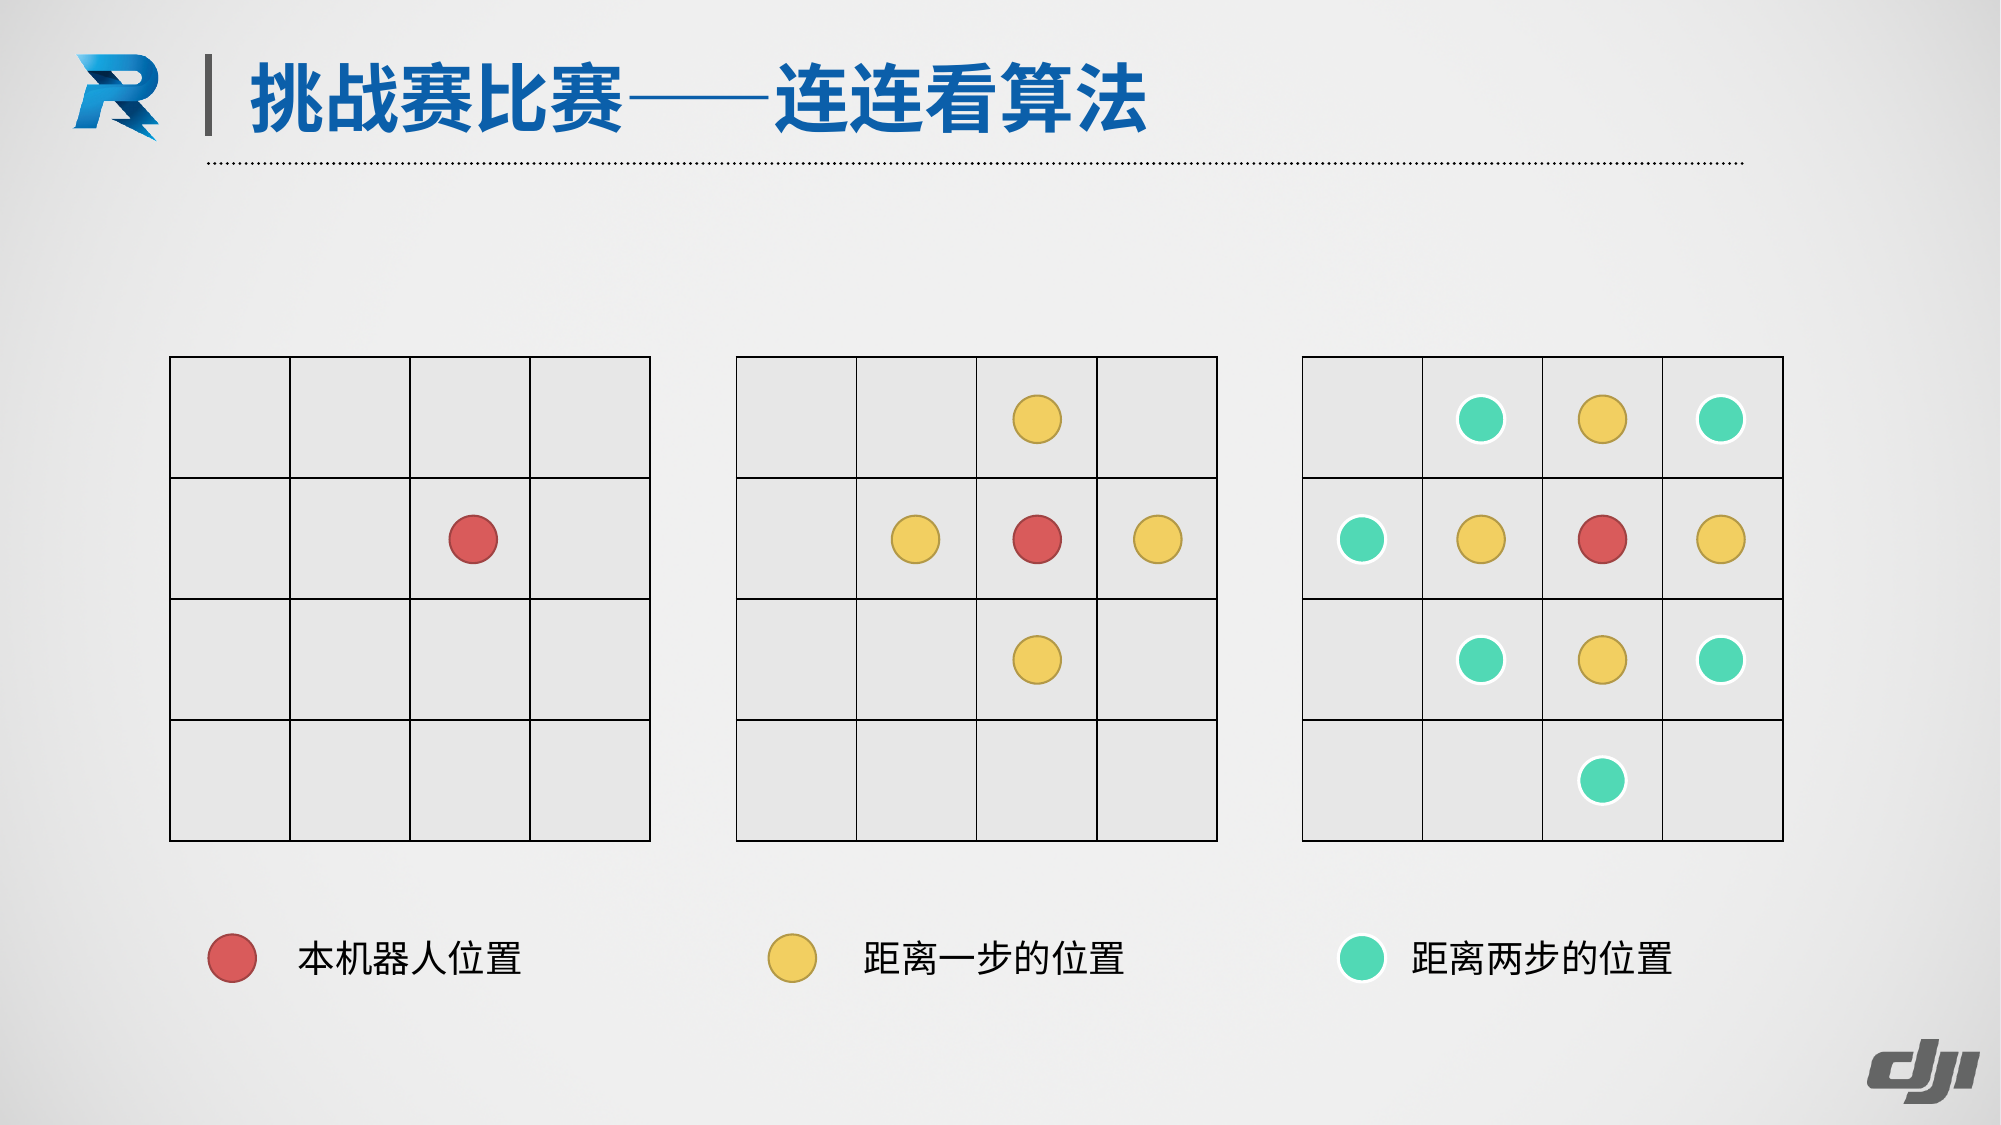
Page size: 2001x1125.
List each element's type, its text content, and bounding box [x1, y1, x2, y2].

table_cell [977, 479, 1096, 598]
table_header [411, 358, 529, 477]
table_cell [411, 479, 529, 598]
text_box [1133, 514, 1183, 565]
picture [0, 0, 2001, 1125]
table_cell [291, 721, 409, 840]
text_box 本机器人位置 [282, 927, 538, 988]
table_cell [1303, 479, 1422, 598]
table_cell [291, 479, 409, 598]
table_cell [1303, 721, 1422, 840]
table_header [171, 358, 289, 477]
text_box [1696, 514, 1746, 565]
text_box [890, 514, 941, 565]
table_cell [411, 600, 529, 719]
text_box [1695, 634, 1747, 686]
text_box [207, 933, 257, 983]
table_cell [171, 721, 289, 840]
table_cell [1663, 721, 1782, 840]
text_box [1577, 394, 1628, 445]
table_cell [737, 721, 856, 840]
table_cell [857, 479, 976, 598]
table_cell [977, 721, 1096, 840]
table_cell [1663, 600, 1782, 719]
table_cell [171, 479, 289, 598]
table_cell [1423, 721, 1542, 840]
text_box [1012, 635, 1063, 685]
text_box [1012, 394, 1063, 445]
table_cell [737, 600, 856, 719]
text_box [1577, 635, 1628, 685]
table_header [1303, 358, 1422, 477]
table_header [1098, 358, 1216, 477]
table_header [737, 358, 856, 477]
table_cell [1663, 479, 1782, 598]
table_cell [737, 479, 856, 598]
text_box [1577, 514, 1628, 565]
table_cell [1098, 479, 1216, 598]
text_box [1455, 634, 1507, 686]
text_box [1455, 393, 1507, 445]
text_box 距离两步的位置 [1396, 927, 1689, 988]
table_cell [411, 721, 529, 840]
text_box [1577, 755, 1628, 806]
table_cell [1303, 600, 1422, 719]
text_box 挑战赛比赛——连连看算法 [234, 43, 1165, 149]
text_box [1456, 514, 1506, 565]
table_cell [1543, 600, 1662, 719]
table_cell [171, 600, 289, 719]
table_cell [1543, 721, 1662, 840]
text_box [1695, 393, 1747, 445]
table_cell [857, 600, 976, 719]
text_box [448, 514, 499, 565]
table_header [977, 358, 1096, 477]
table_header [857, 358, 976, 477]
table_cell [531, 479, 649, 598]
table_cell [1423, 479, 1542, 598]
table_header [1663, 358, 1782, 477]
text_box 距离一步的位置 [849, 927, 1142, 988]
table_cell [1098, 600, 1216, 719]
text_box [1336, 514, 1388, 565]
table_cell [857, 721, 976, 840]
table_header [1543, 358, 1662, 477]
table_cell [1543, 479, 1662, 598]
table_cell [1098, 721, 1216, 840]
table_cell [977, 600, 1096, 719]
table_cell [531, 721, 649, 840]
table_header [1423, 358, 1542, 477]
text_box [1012, 514, 1063, 565]
text_box [767, 933, 818, 983]
table_cell [531, 600, 649, 719]
table_cell [1423, 600, 1542, 719]
table_cell [291, 600, 409, 719]
table_header [291, 358, 409, 477]
table_header [531, 358, 649, 477]
text_box [1336, 932, 1388, 984]
